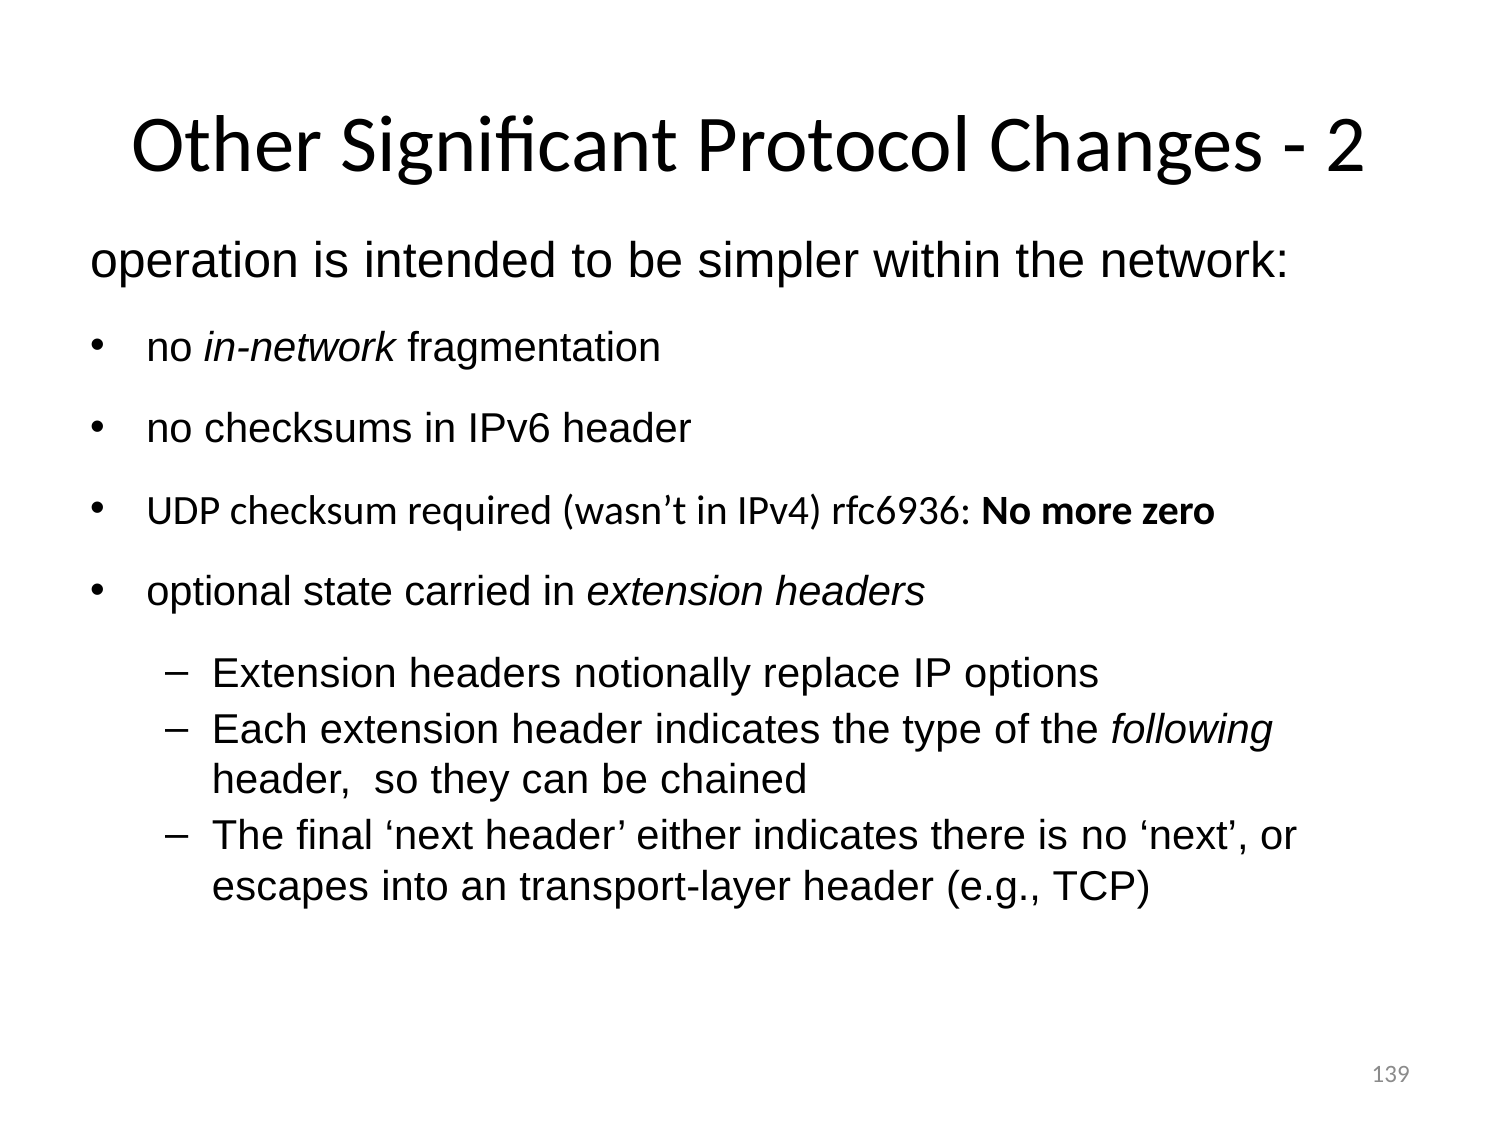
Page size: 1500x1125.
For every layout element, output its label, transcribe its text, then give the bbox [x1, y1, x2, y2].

slide_number 139 [1074, 1042, 1425, 1103]
title Other Significant Protocol Changes - 2 [75, 45, 1425, 220]
list operation is intended to be simpler within the network: no in-network fragmentation no checksums in IPv6 header UDP checksum required (wasn’t in IPv4) rfc6936: No more zero optional state carried in extension headers Extension headers notionally replace IP options Each extension header indicates the type of the following header, so they can be chained The final ‘next header’ either indicates there is no ‘next’, or escapes into an transport-layer header (e.g., TCP) [75, 220, 1425, 963]
